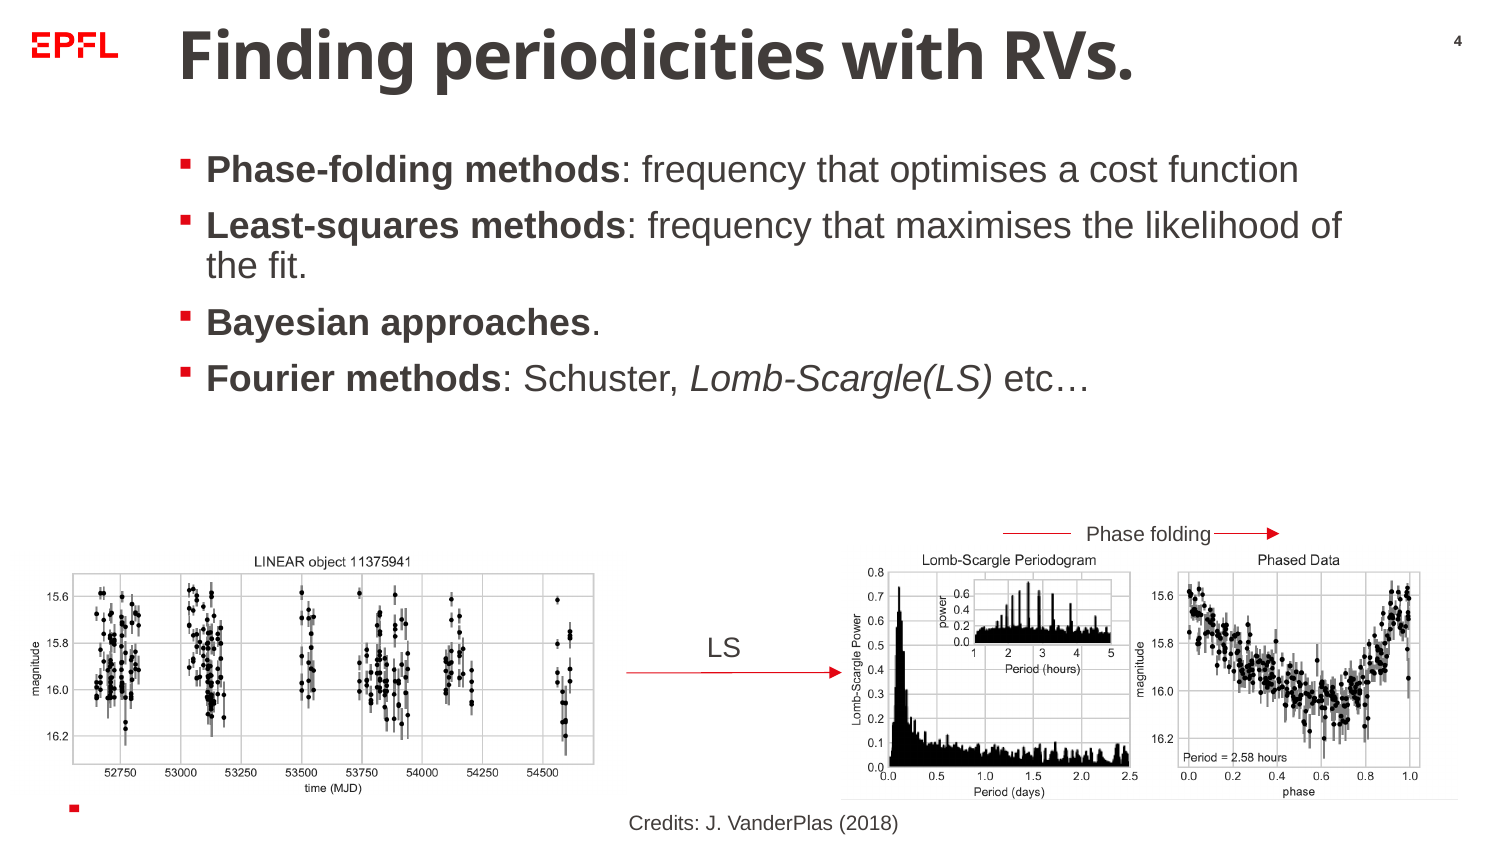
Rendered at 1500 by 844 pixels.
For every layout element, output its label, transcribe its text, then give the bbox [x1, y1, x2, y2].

slide_number 4 [1415, 32, 1500, 59]
picture [841, 545, 1458, 800]
text_box Phase folding [1071, 513, 1229, 545]
text_box LS [692, 621, 776, 671]
title Finding periodicities with RVs. [148, 21, 1268, 198]
text_box Credits: J. VanderPlas (2018) [613, 802, 951, 842]
picture [21, 21, 129, 69]
list Phase-folding methods: frequency that optimises a cost function Least-squares methods: frequency that maximises the likelihood of the fit. Bayesian approaches. Fourier methods: Schuster, Lomb-Scargle(LS) etc… [148, 142, 1416, 451]
picture [10, 551, 627, 795]
